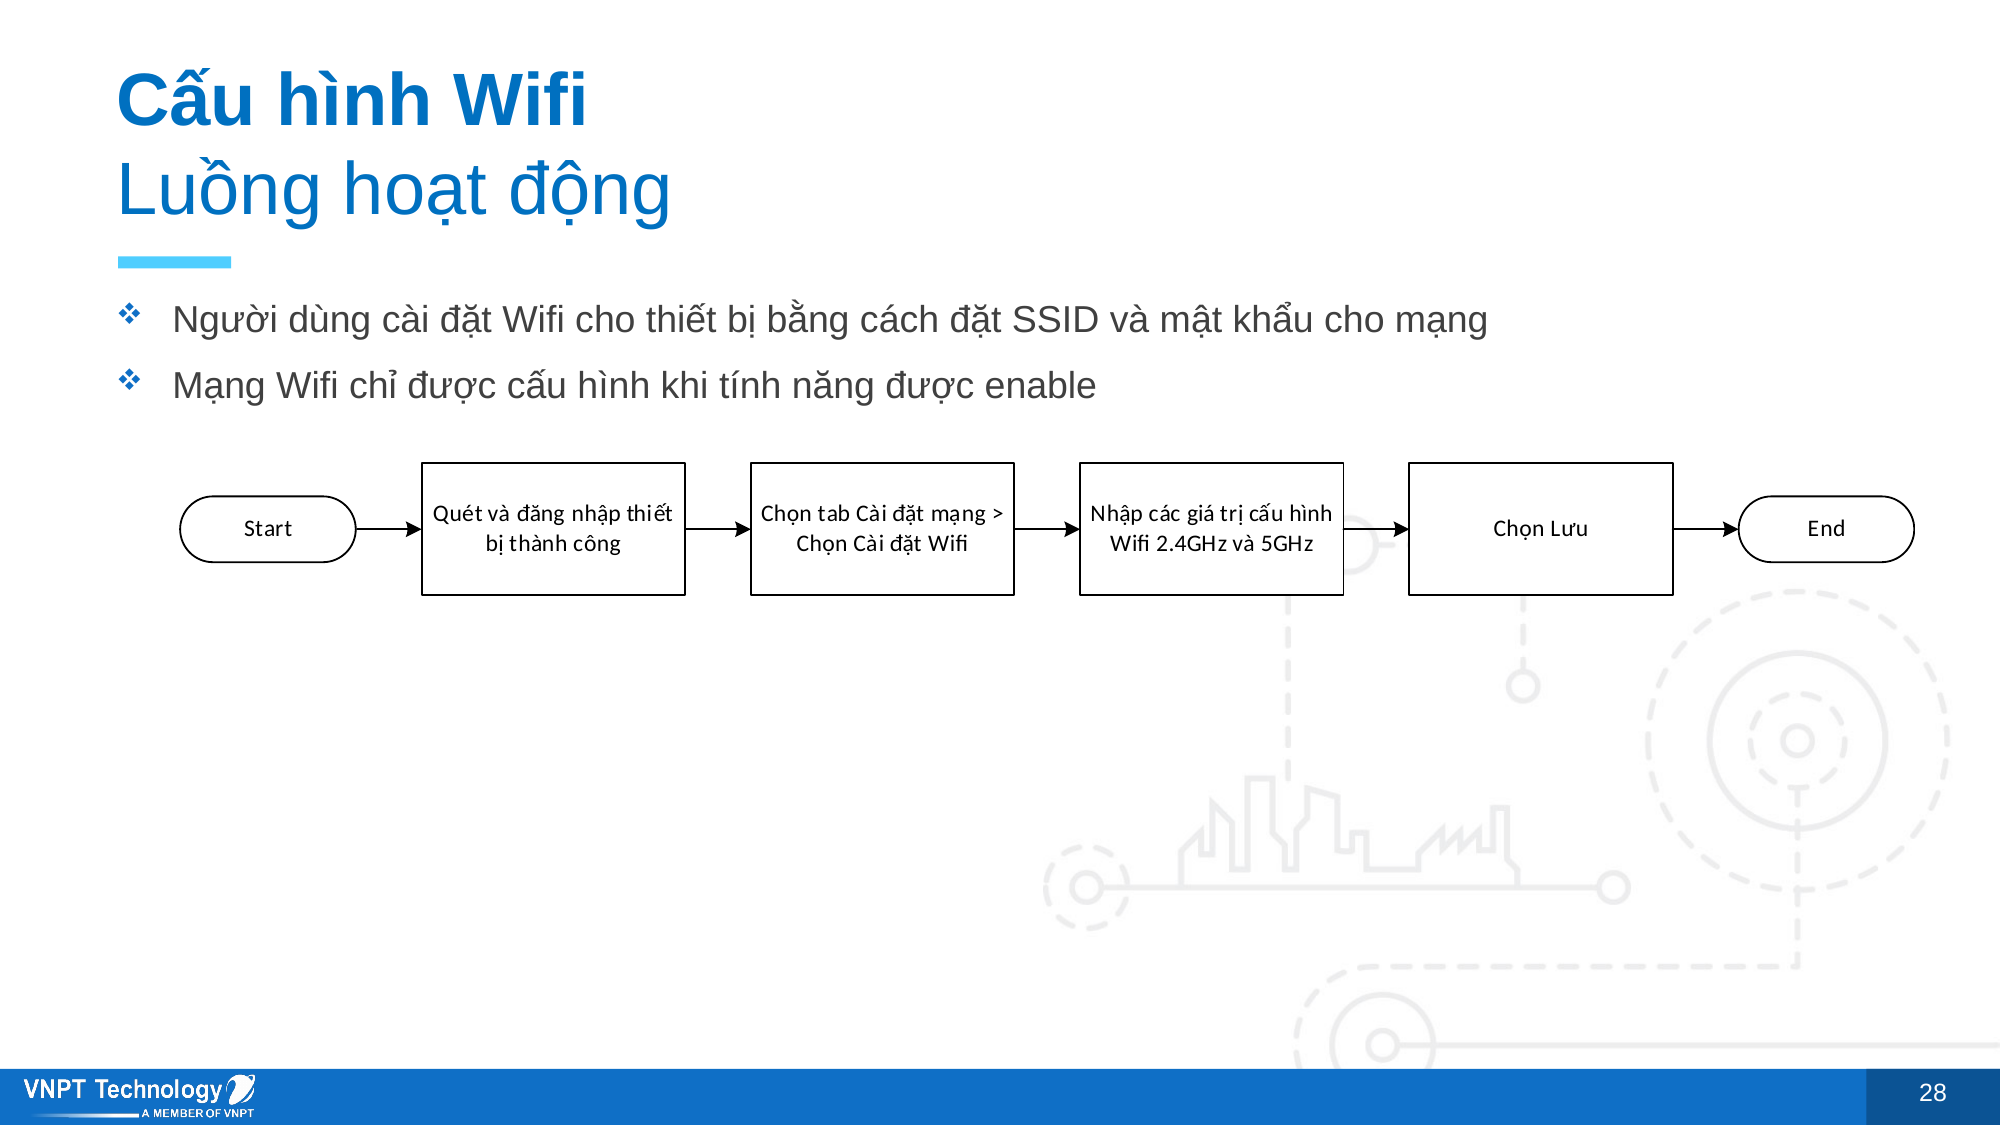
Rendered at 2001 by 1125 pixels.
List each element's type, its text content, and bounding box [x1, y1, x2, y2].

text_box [176, 459, 1916, 597]
slide_number 19 [1043, 467, 2000, 1068]
list Người dùng cài đặt Wifi cho thiết bị bằng cách đặt SSID và mật khẩu cho mạng Mạng Wifi chỉ được cấu hình khi tính năng được enable [101, 287, 1899, 1021]
picture [22, 1070, 257, 1120]
slide_number 28 [1866, 1069, 2000, 1125]
title Cấu hình Wifi Luồng hoạt động [101, 44, 1899, 238]
